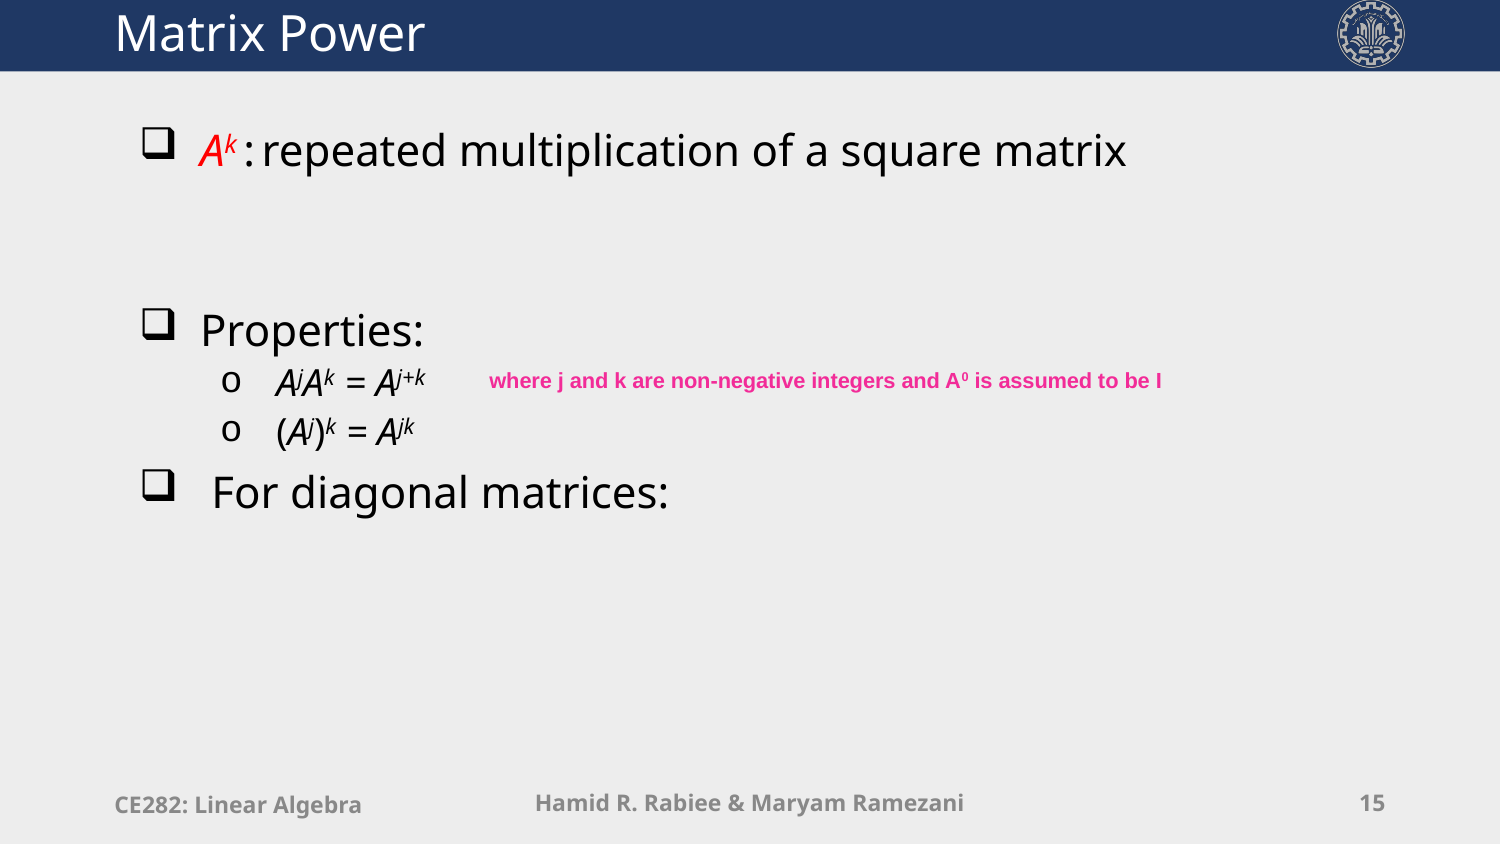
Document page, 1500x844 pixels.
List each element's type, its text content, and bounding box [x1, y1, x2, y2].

slide_number 15 [1059, 782, 1397, 827]
text_box where j and k are non-negative integers and A0 is assumed to be I [474, 358, 1270, 426]
title Matrix Power [103, 6, 1327, 65]
slide_number CE282: Linear Algebra [103, 782, 441, 827]
picture [1337, 0, 1405, 68]
footer Hamid R. Rabiee & Maryam Ramezani [496, 782, 1004, 827]
